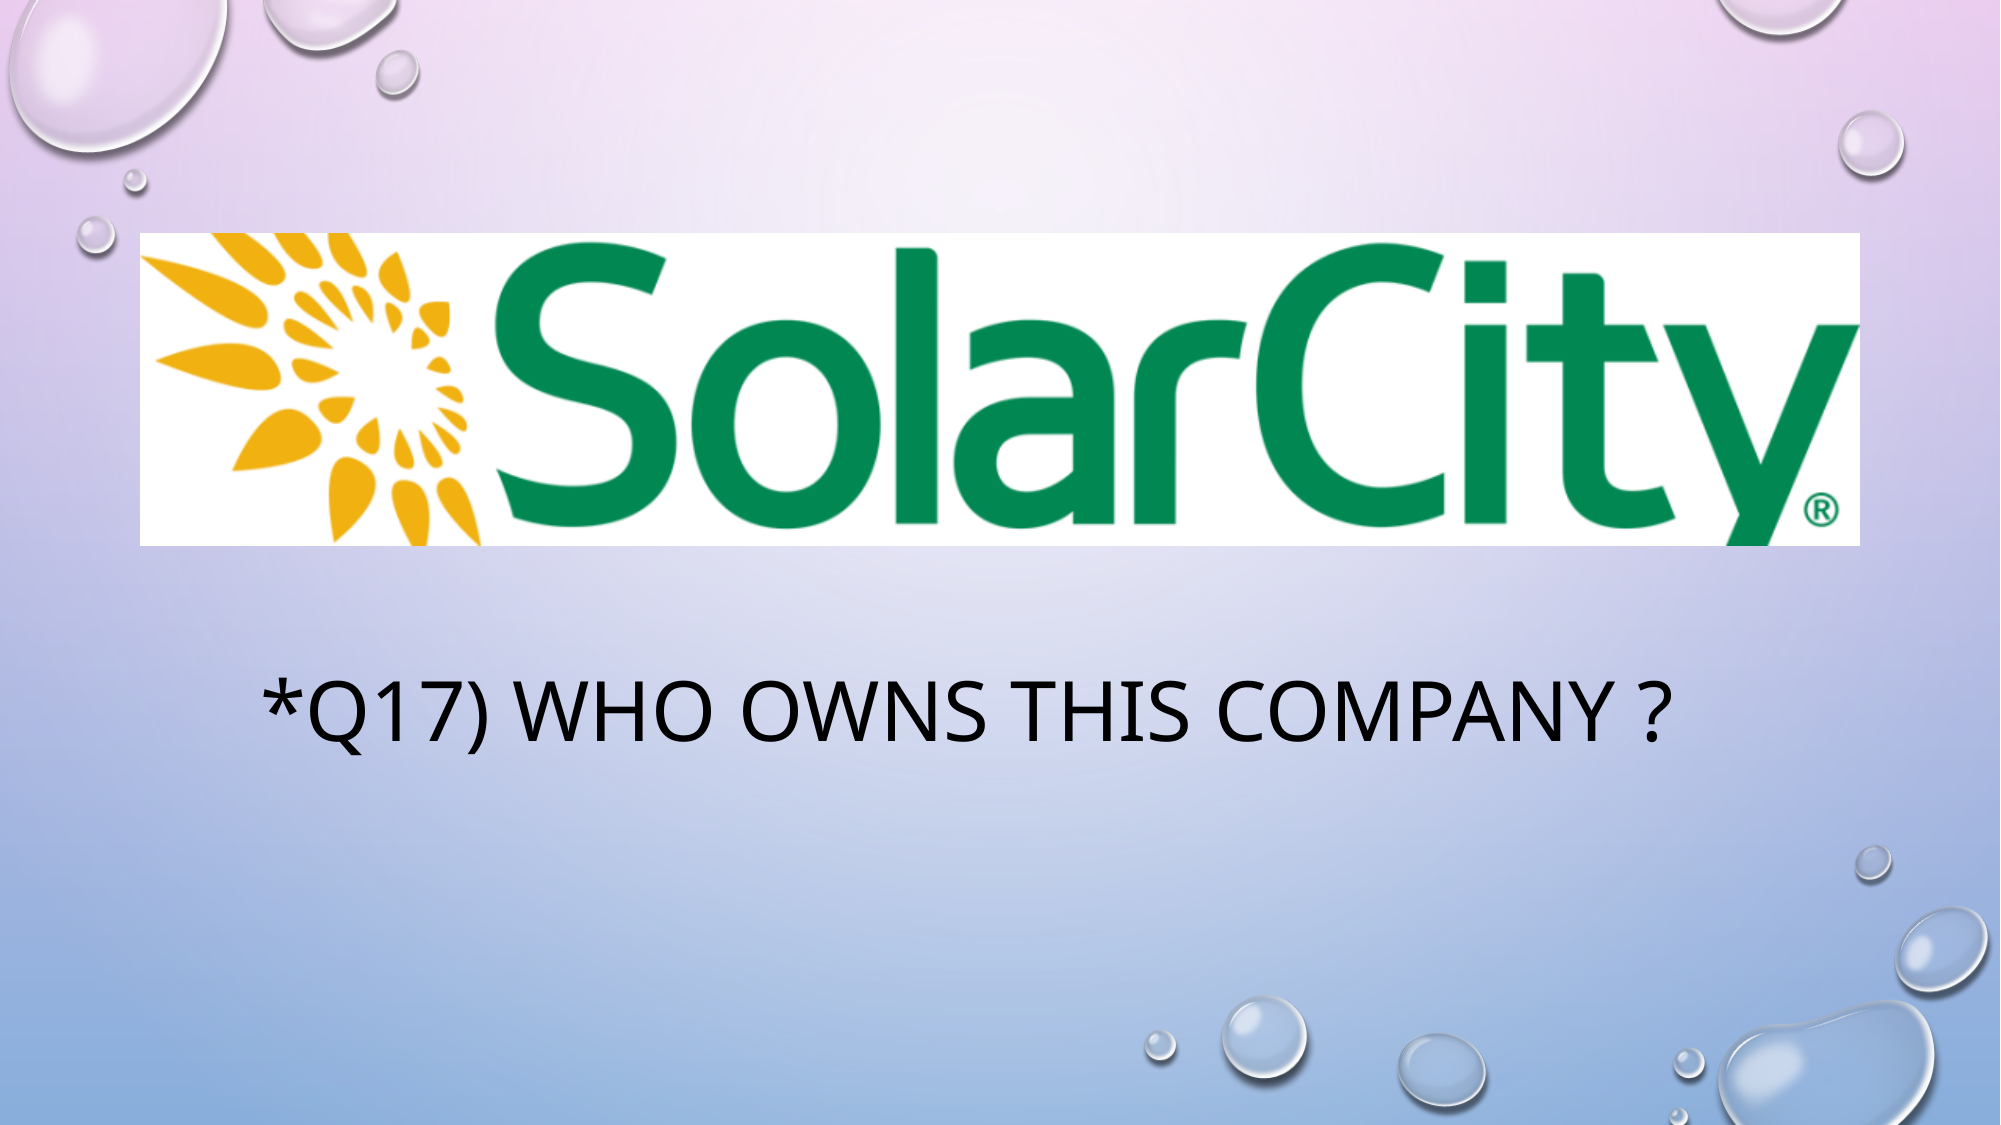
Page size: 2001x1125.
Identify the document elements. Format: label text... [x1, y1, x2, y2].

text_box *Q17) WHO OWNS THIS COMPANY ? [245, 650, 1806, 766]
picture [0, 0, 2000, 1125]
